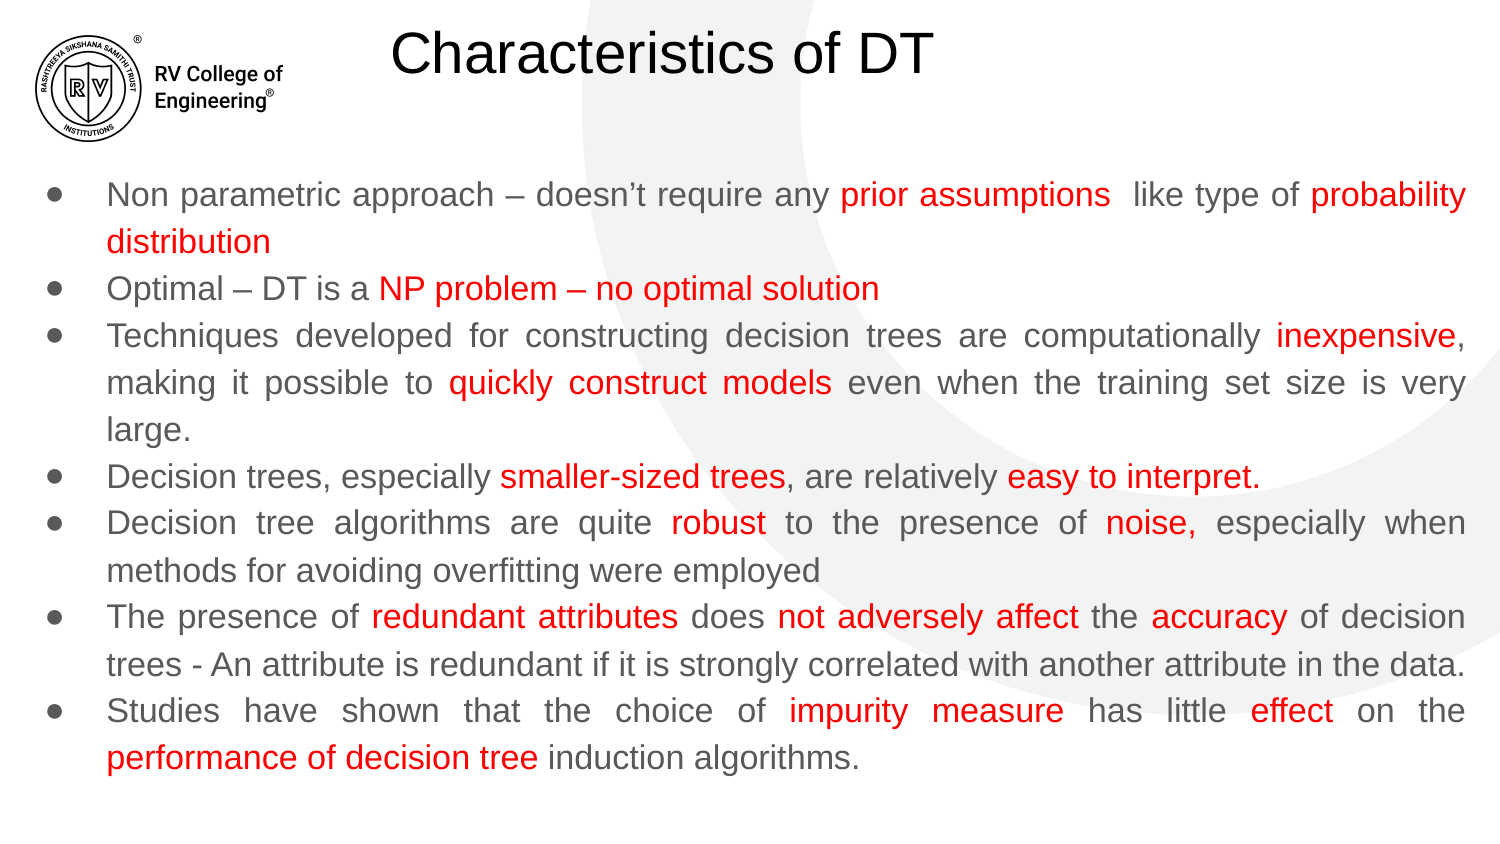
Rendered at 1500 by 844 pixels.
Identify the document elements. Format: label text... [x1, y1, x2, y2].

picture [0, 0, 1500, 844]
list Non parametric approach – doesn’t require any prior assumptions like type of probability distribution Optimal – DT is a NP problem – no optimal solution Techniques developed for constructing decision trees are computationally inexpensive, making it possible to quickly construct models even when the training set size is very large. Decision trees, especially smaller-sized trees, are relatively easy to interpret. Decision tree algorithms are quite robust to the presence of noise, especially when methods for avoiding overfitting were employed The presence of redundant attributes does not adversely affect the accuracy of decision trees - An attribute is redundant if it is strongly correlated with another attribute in the data. Studies have shown that the choice of impurity measure has little effect on the performance of decision tree induction algorithms. [17, 151, 1481, 808]
title Characteristics of DT [375, 0, 1438, 113]
